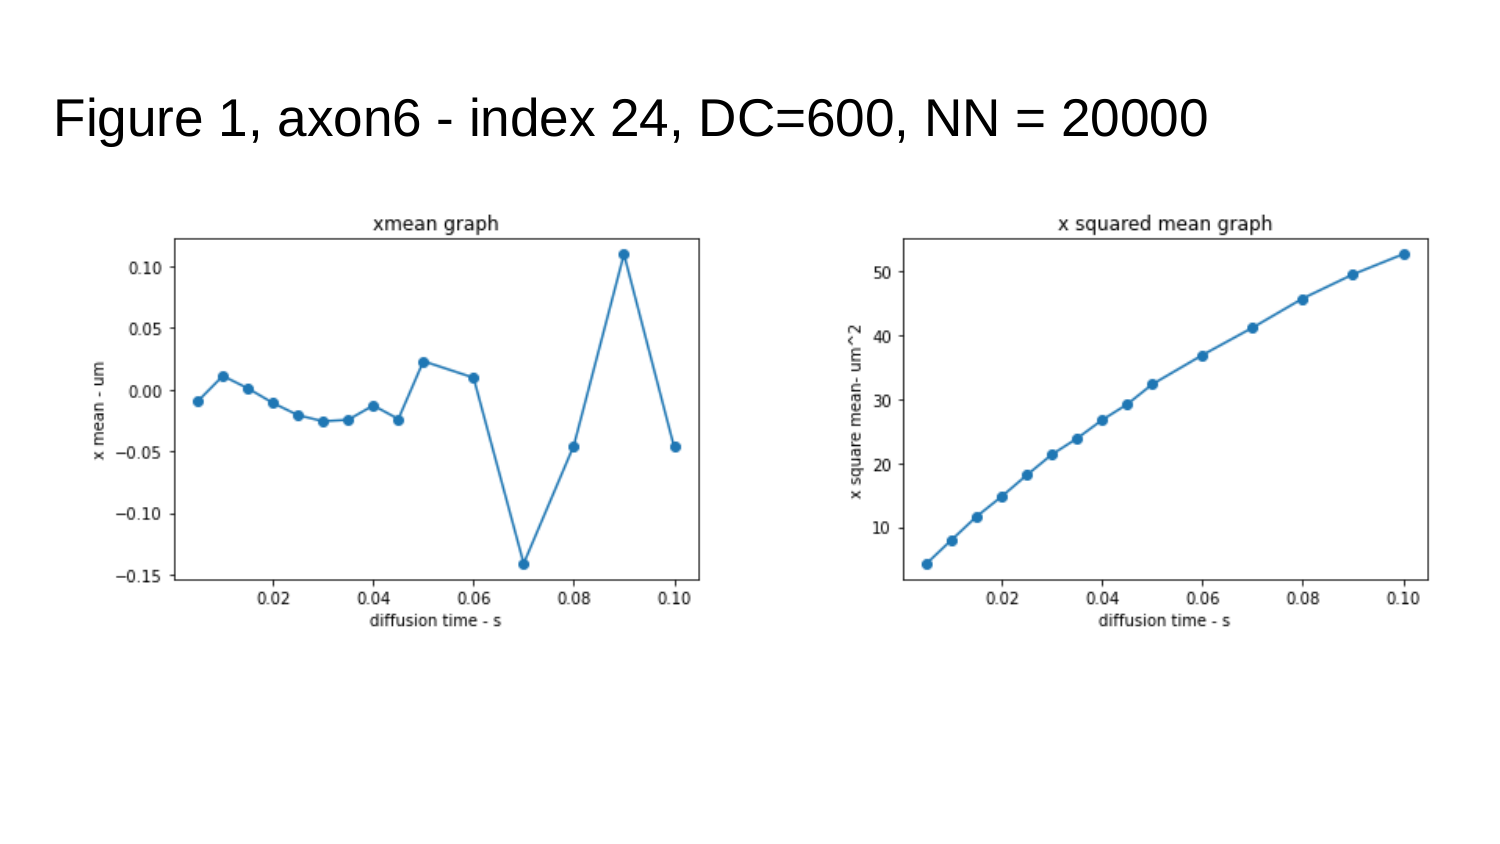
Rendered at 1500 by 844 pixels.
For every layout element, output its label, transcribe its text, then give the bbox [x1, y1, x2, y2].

picture [82, 204, 708, 640]
title Figure 1, axon6 - index 24, DC=600, NN = 20000 [38, 68, 1437, 163]
picture [839, 204, 1437, 640]
